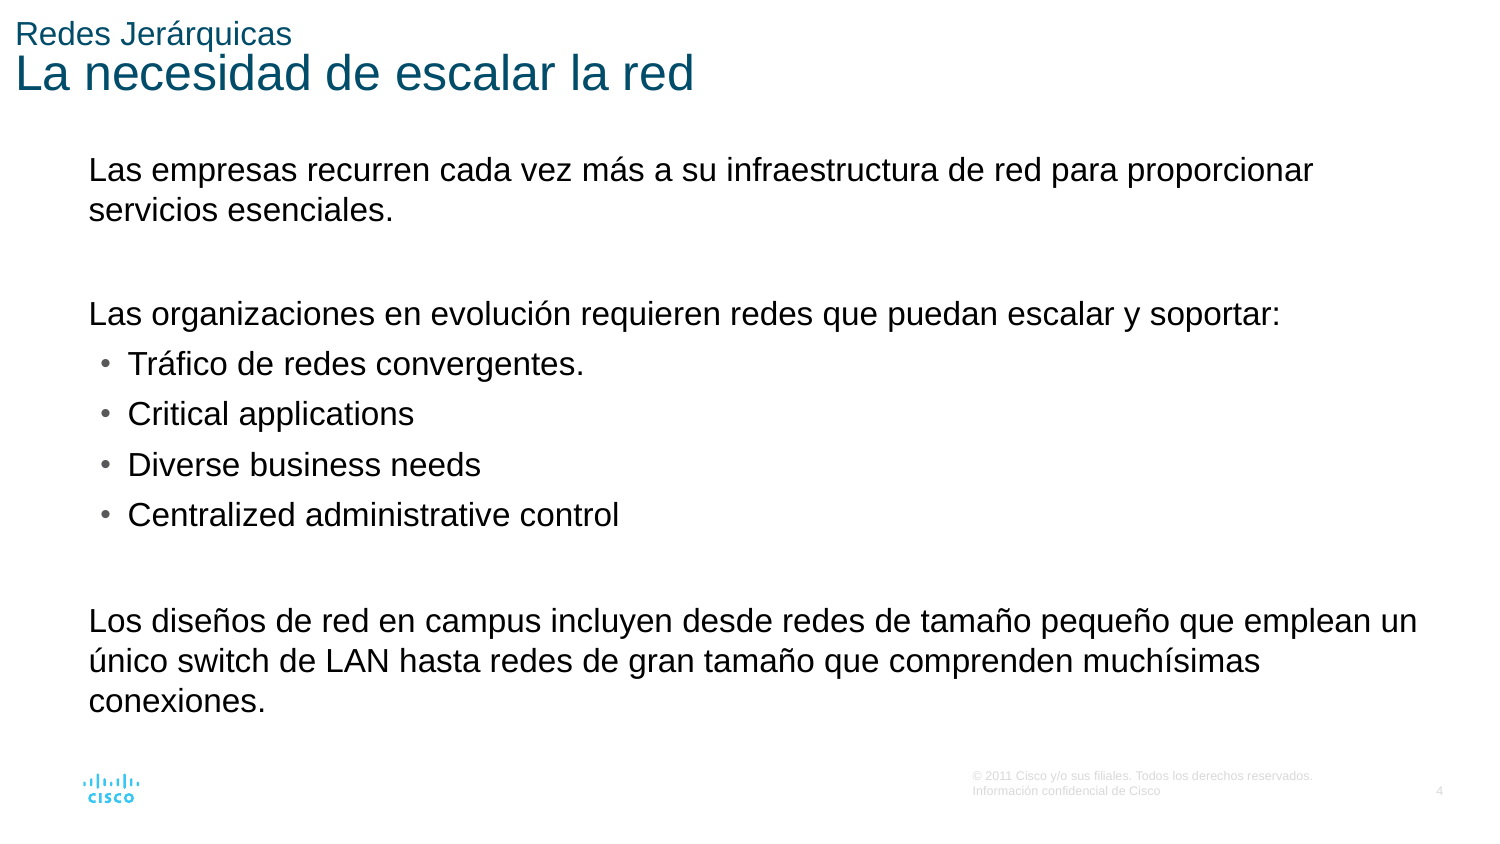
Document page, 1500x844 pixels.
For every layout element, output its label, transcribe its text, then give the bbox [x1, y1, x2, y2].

title Redes Jerárquicas La necesidad de escalar la red [0, 0, 1369, 121]
list Las empresas recurren cada vez más a su infraestructura de red para proporcionar servicios esenciales. Las organizaciones en evolución requieren redes que puedan escalar y soportar: Tráfico de redes convergentes. Critical applications Diverse business needs Centralized administrative control Los diseños de red en campus incluyen desde redes de tamaño pequeño que emplean un único switch de LAN hasta redes de gran tamaño que comprenden muchísimas conexiones. [70, 140, 1467, 731]
